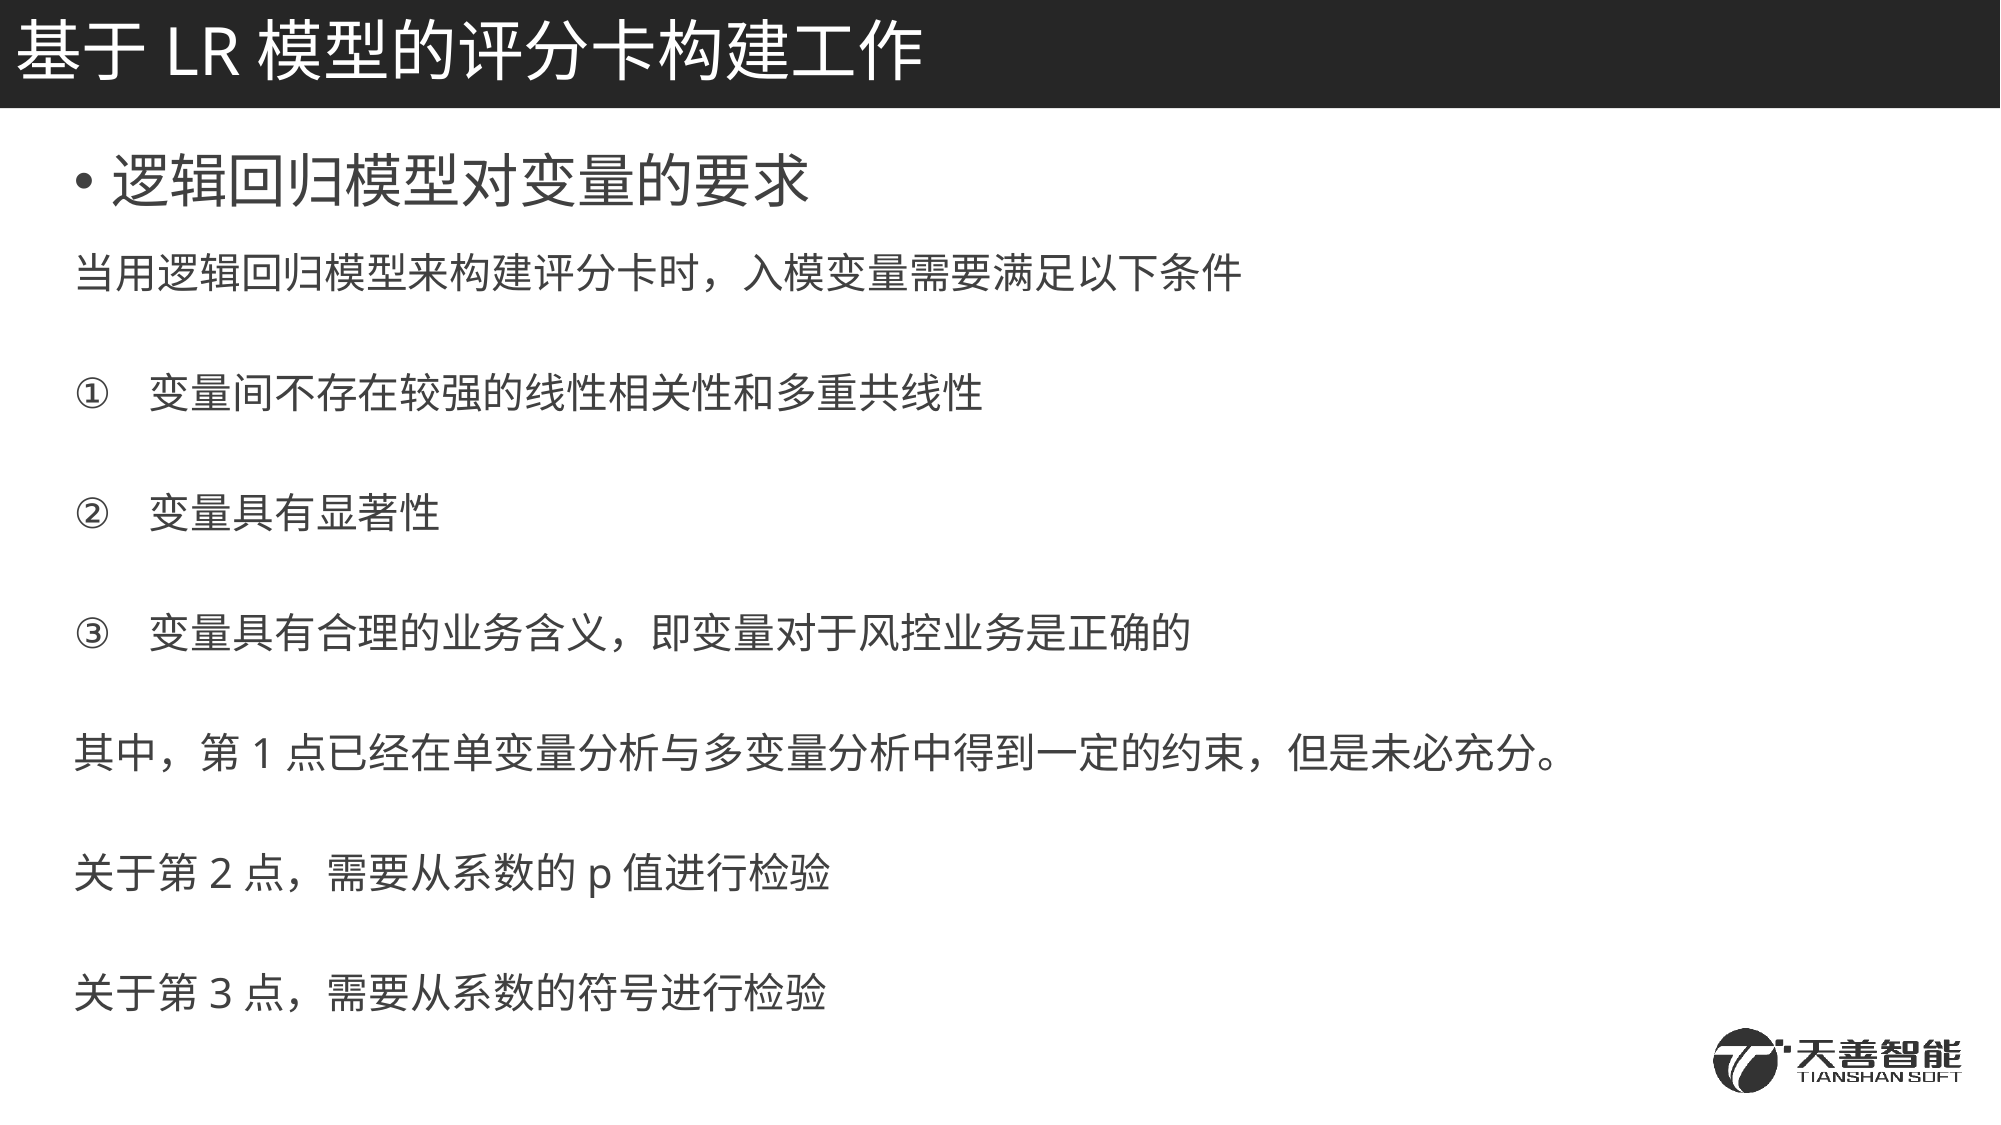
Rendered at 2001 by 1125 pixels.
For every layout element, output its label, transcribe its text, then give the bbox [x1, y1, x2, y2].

list 逻辑回归模型对变量的要求 当用逻辑回归模型来构建评分卡时，入模变量需要满足以下条件 变量间不存在较强的线性相关性和多重共线性 变量具有显著性 变量具有合理的业务含义，即变量对于风控业务是正确的 其中，第1点已经在单变量分析与多变量分析中得到一定的约束，但是未必充分。 关于第2点，需要从系数的p值进行检验 关于第3点，需要从系数的符号进行检验 [58, 145, 1941, 1029]
picture [1713, 1028, 1962, 1093]
title 基于LR模型的评分卡构建工作 [0, 0, 2000, 109]
